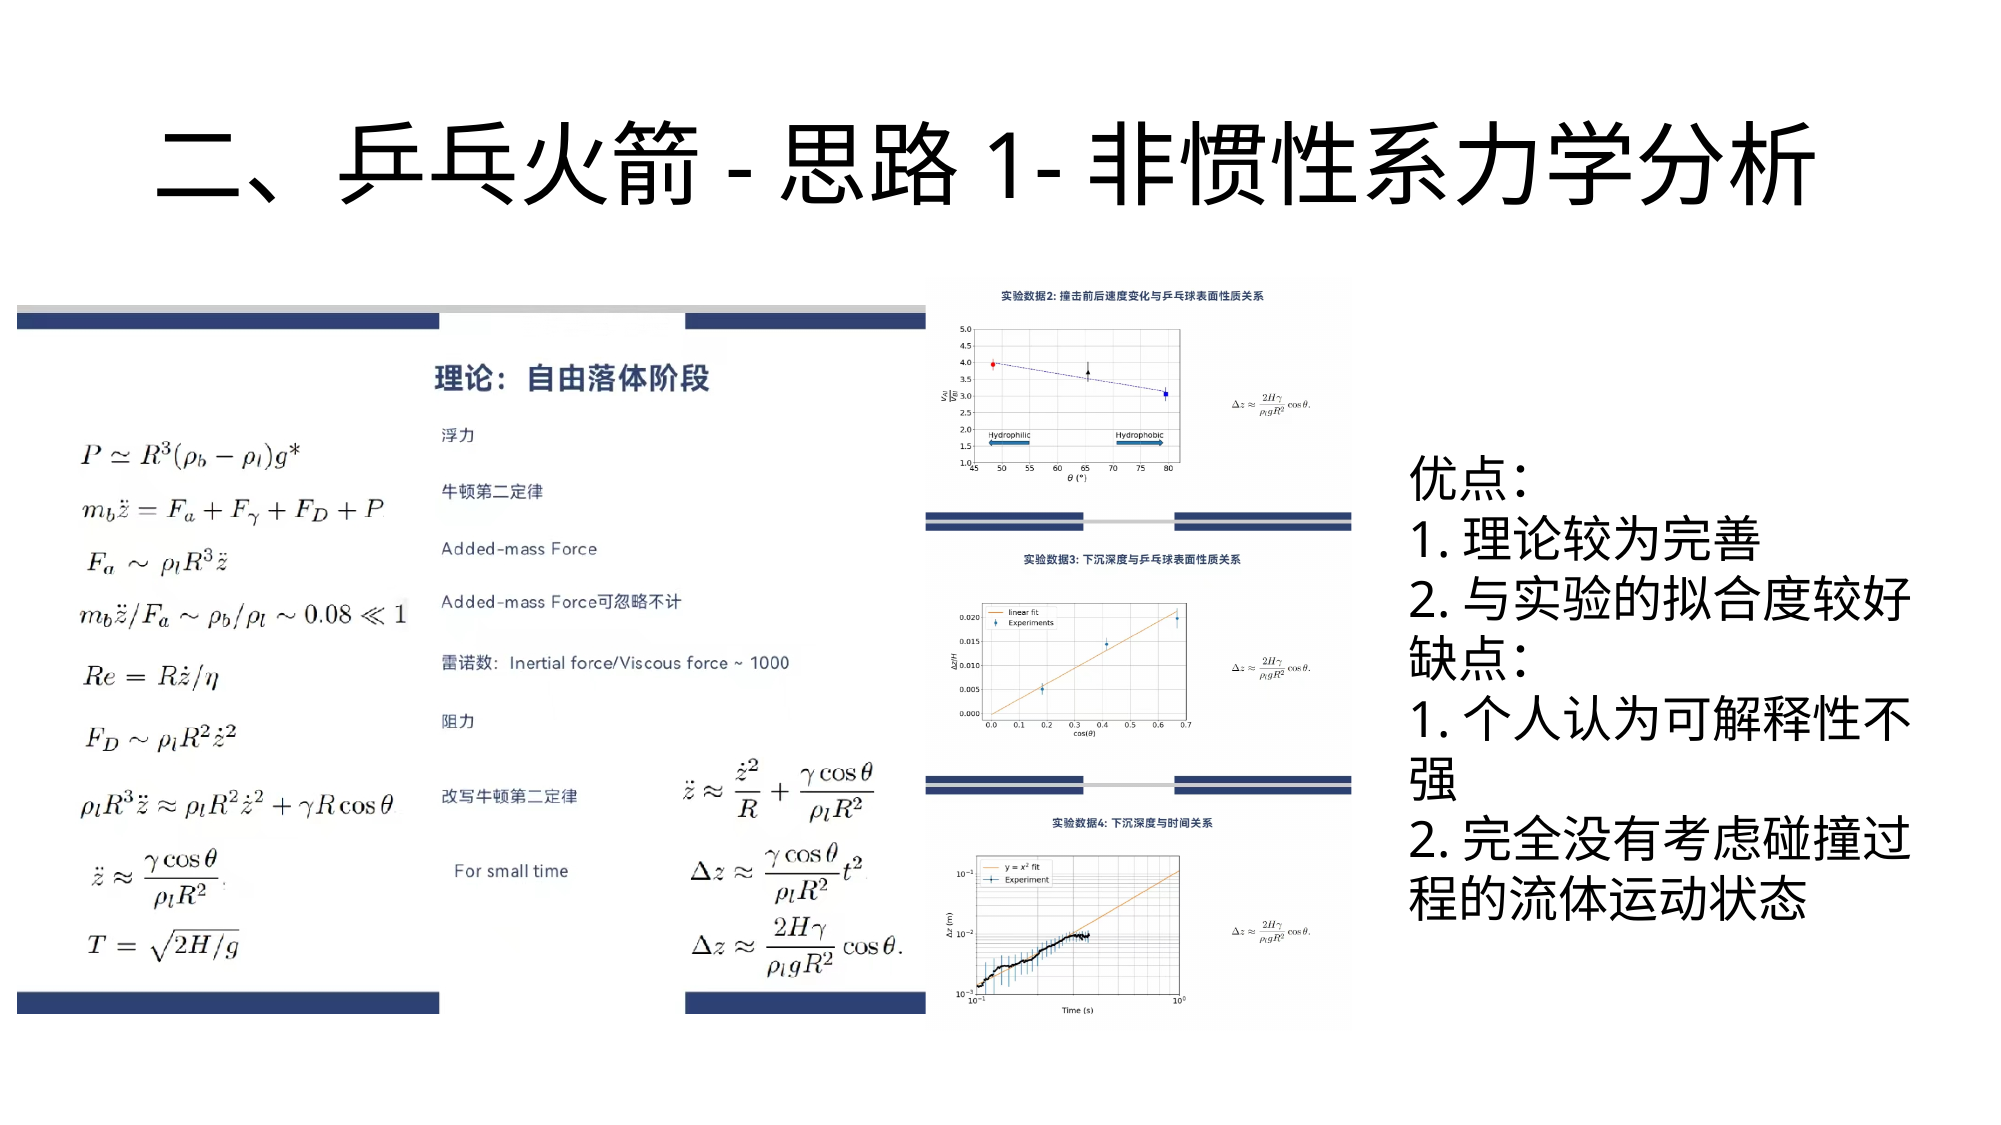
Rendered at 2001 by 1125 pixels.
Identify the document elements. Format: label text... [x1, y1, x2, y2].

title 二、乒乓火箭-思路1-非惯性系力学分析 [137, 59, 1863, 278]
picture [925, 277, 1352, 1031]
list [17, 305, 925, 1014]
text_box 优点： 1.理论较为完善 2.与实验的拟合度较好 缺点： 1.个人认为可解释性不强 2.完全没有考虑碰撞过程的流体运动状态 [1393, 440, 1976, 879]
